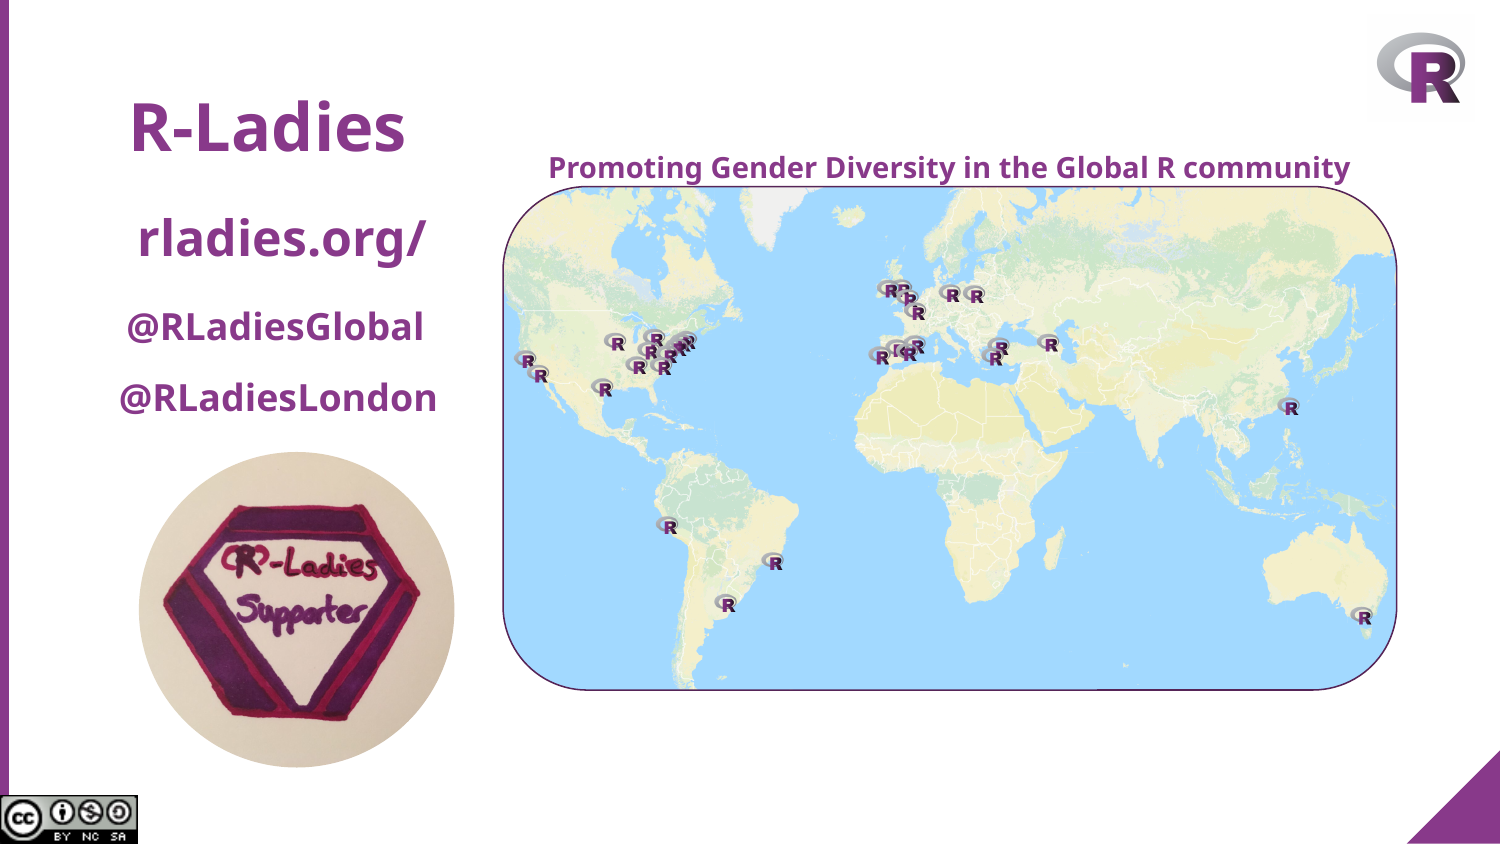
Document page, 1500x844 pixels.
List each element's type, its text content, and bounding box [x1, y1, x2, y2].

text_box rladies.org/ [122, 212, 471, 262]
picture [138, 451, 455, 768]
text_box @RLadiesGlobal [111, 286, 459, 351]
picture [0, 795, 138, 844]
picture [502, 186, 1397, 691]
text_box @RLadiesLondon [103, 351, 467, 442]
title R-Ladies [113, 69, 770, 159]
picture [1367, 14, 1475, 122]
text_box Promoting Gender Diversity in the Global R community [522, 147, 1377, 184]
